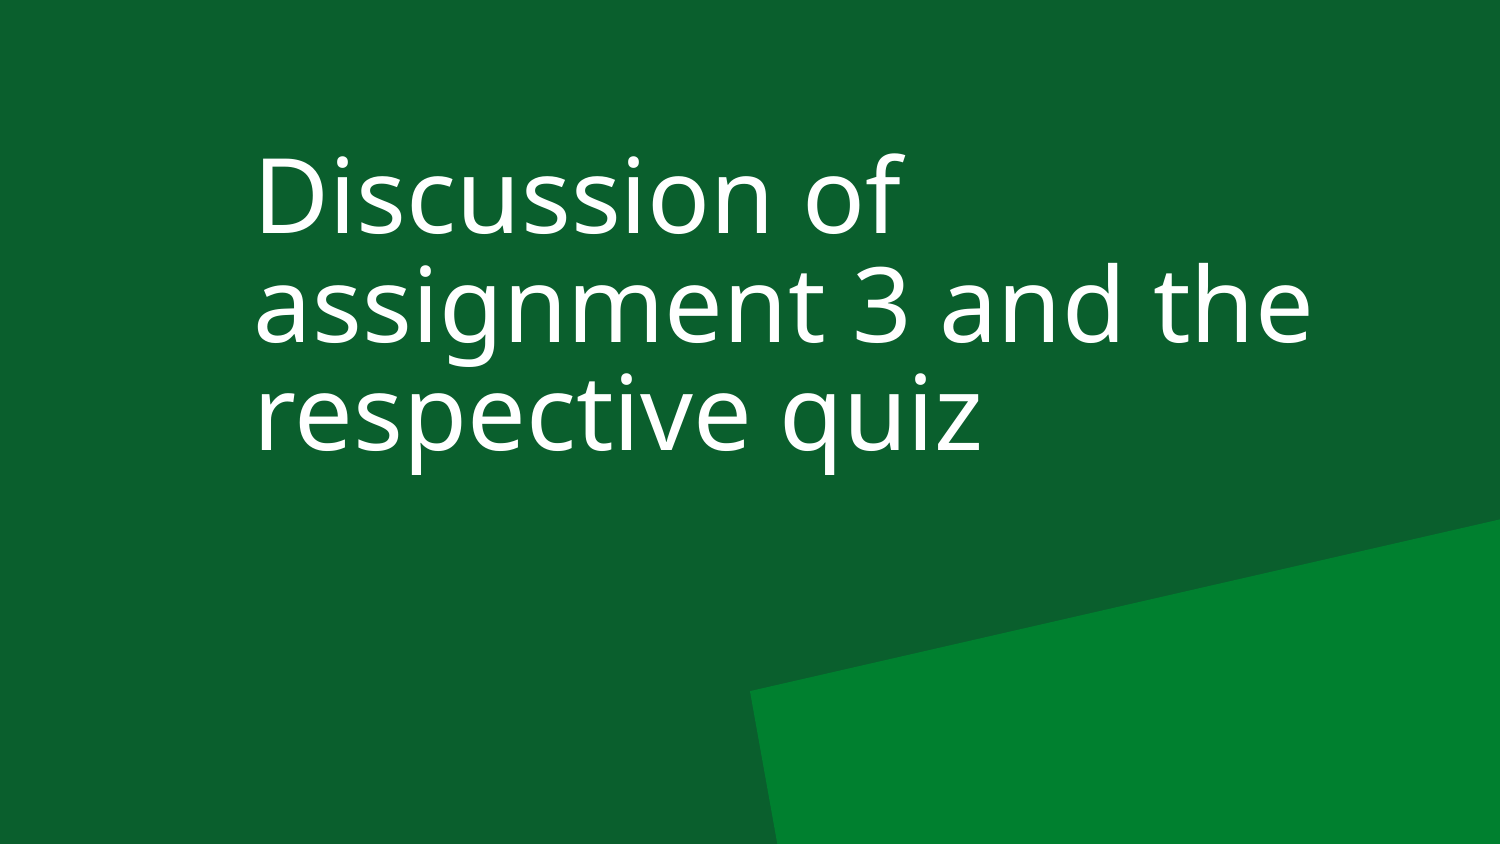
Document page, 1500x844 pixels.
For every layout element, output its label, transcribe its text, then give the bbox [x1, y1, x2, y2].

title Discussion of assignment 3 and the respective quiz [253, 61, 1442, 472]
